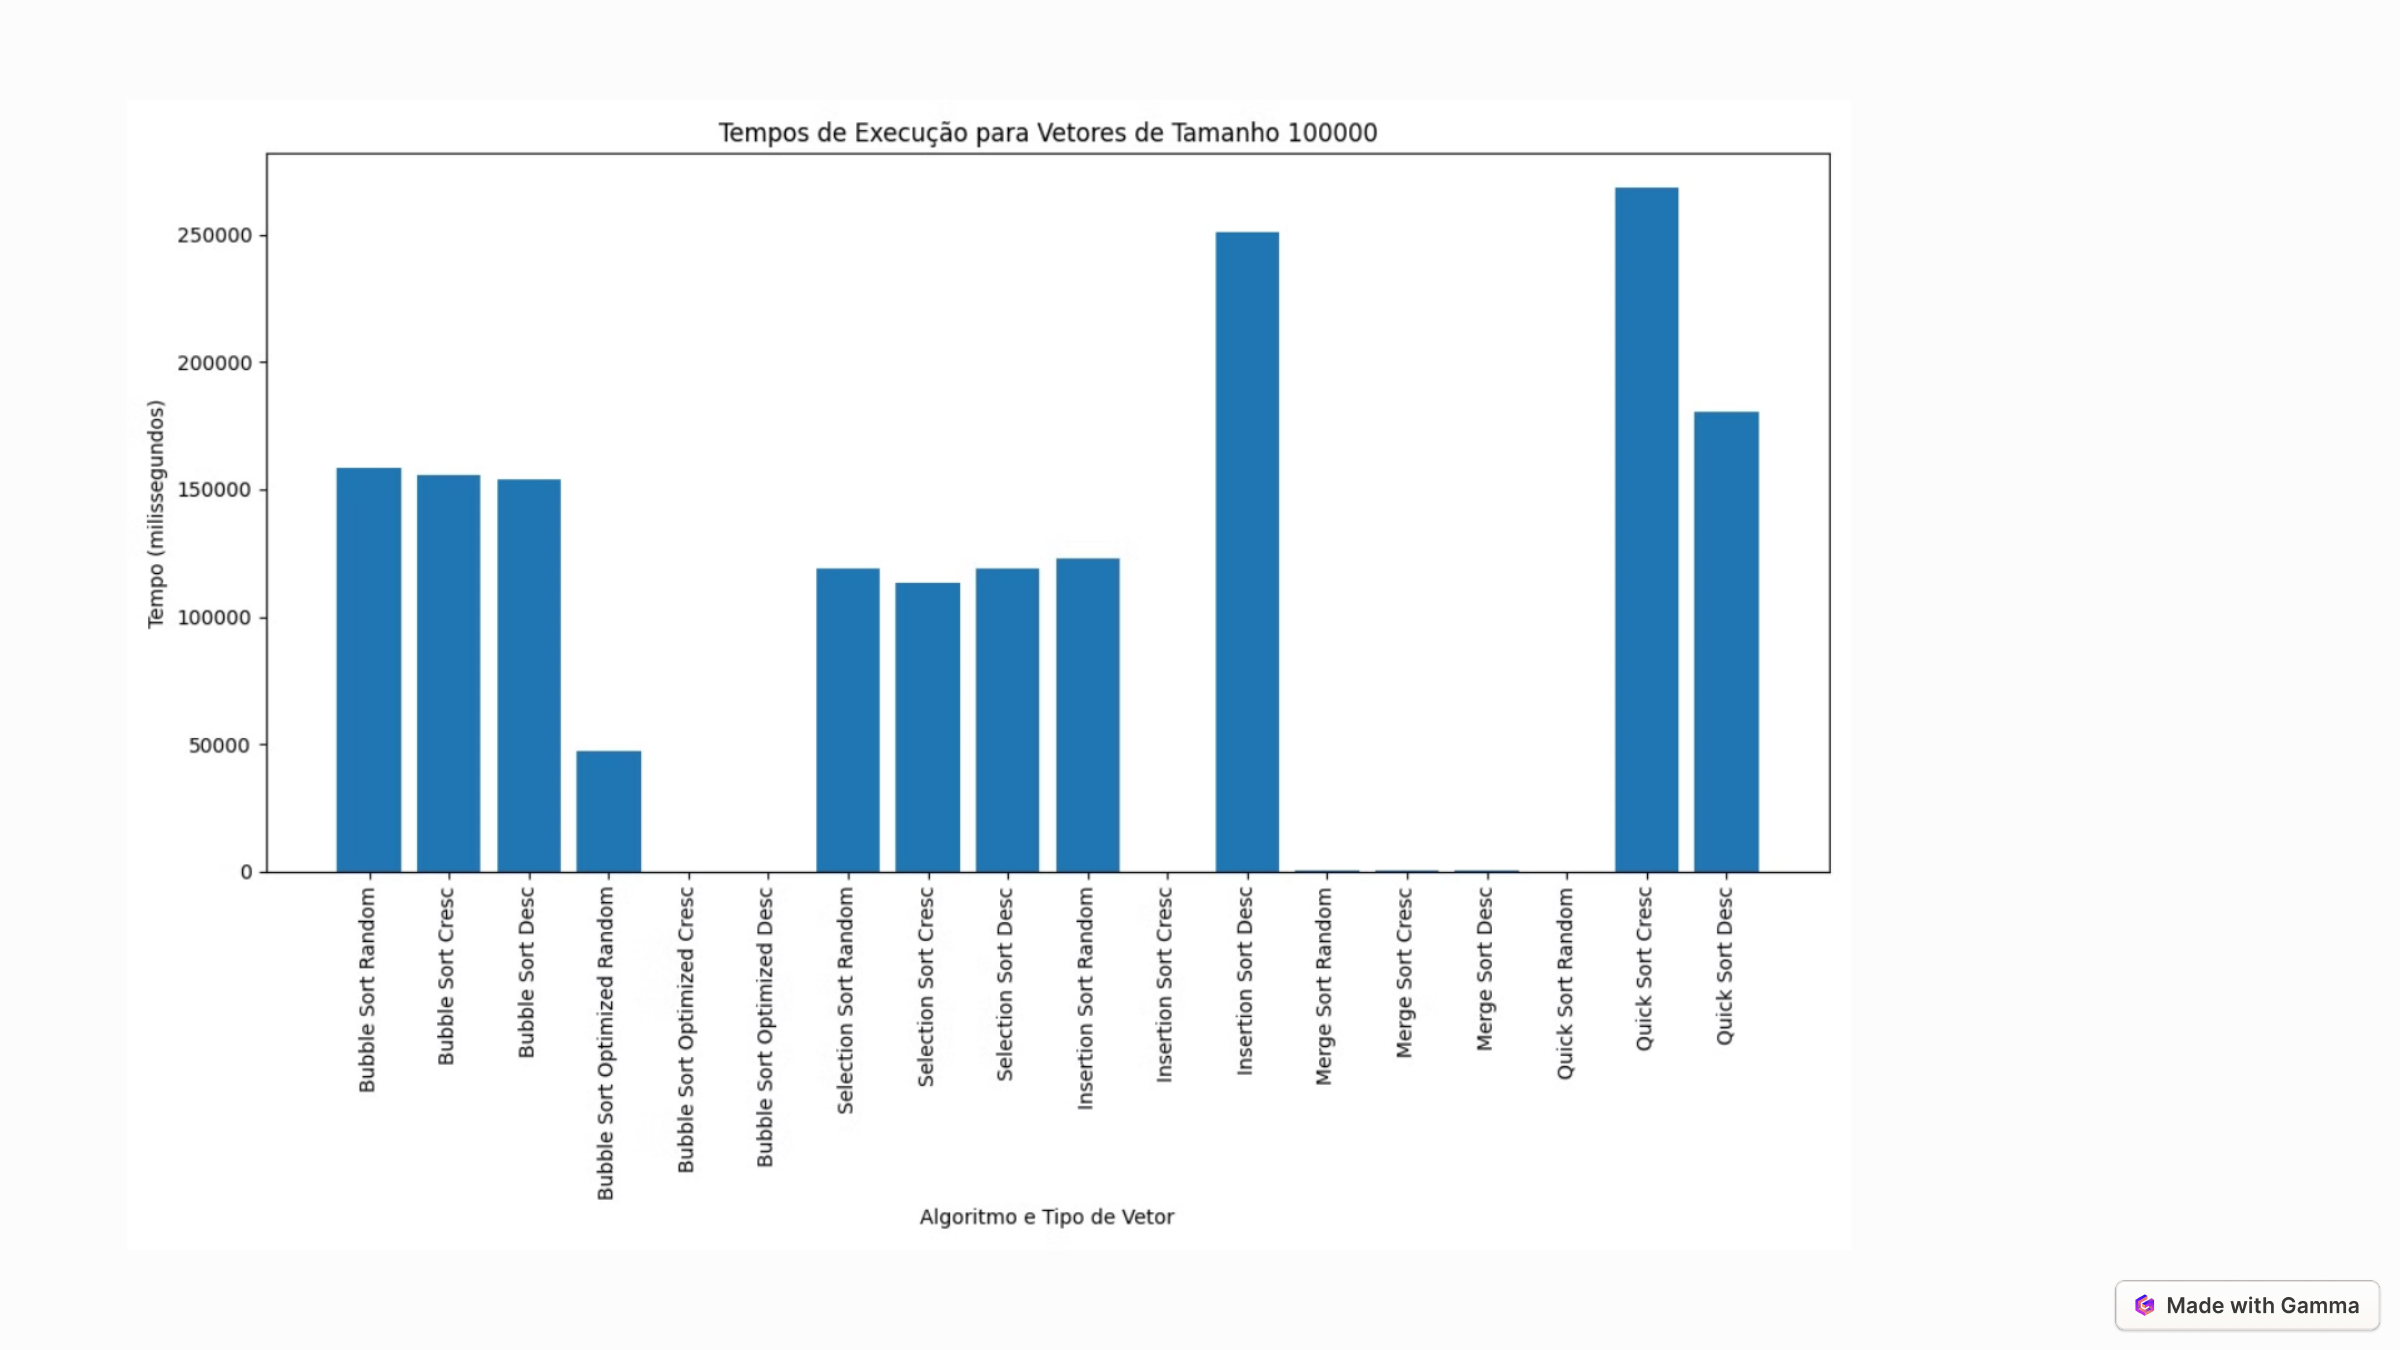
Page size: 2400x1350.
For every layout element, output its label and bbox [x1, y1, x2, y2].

picture [2106, 1271, 2389, 1339]
picture [127, 100, 1851, 1250]
